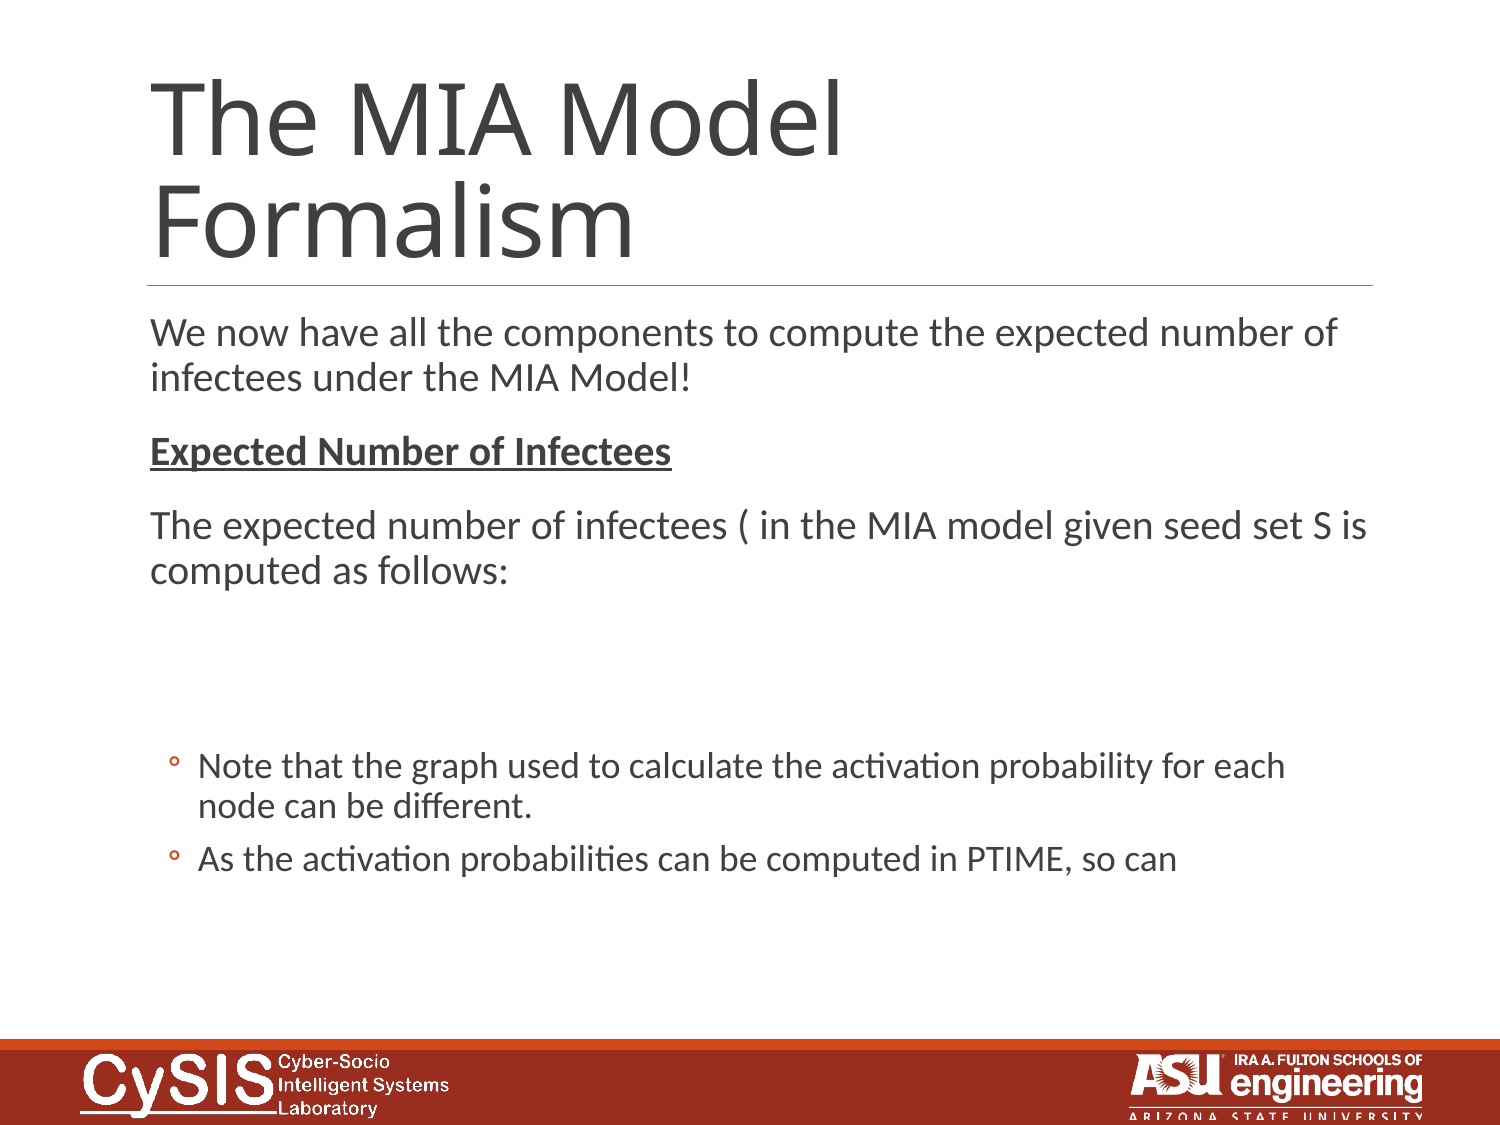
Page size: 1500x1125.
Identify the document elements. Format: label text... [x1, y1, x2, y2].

picture [60, 1027, 464, 1125]
title The MIA Model Formalism [135, 47, 1373, 285]
